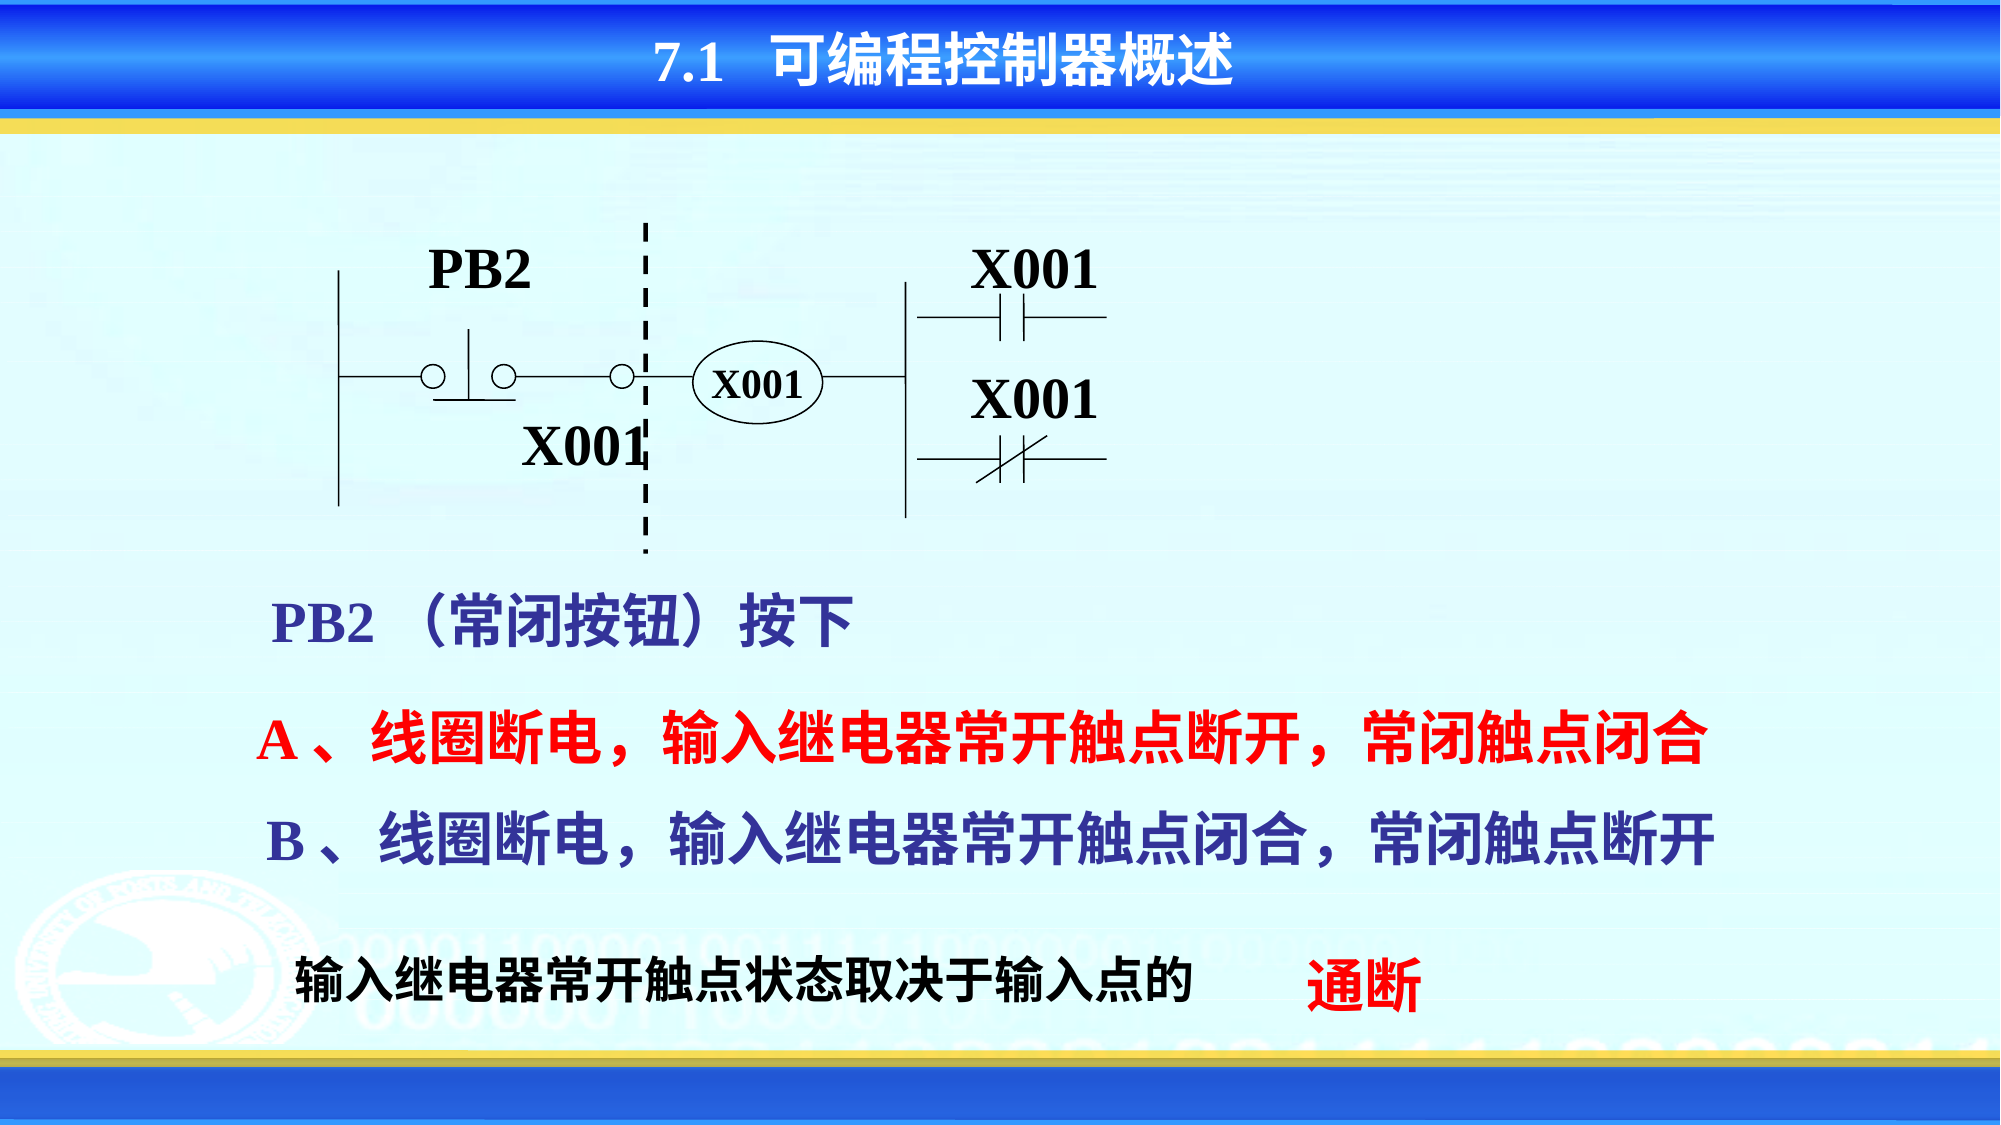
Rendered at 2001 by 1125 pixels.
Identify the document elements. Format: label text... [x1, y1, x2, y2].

text_box B、线圈断电，输入继电器常开触点闭合，常闭触点断开 [251, 795, 1770, 880]
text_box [338, 222, 1107, 554]
text_box PB2（常闭按钮）按下 [257, 576, 975, 662]
text_box 7.1 可编程控制器概述 [544, 15, 1342, 101]
picture [0, 1067, 2000, 1120]
text_box 输入继电器常开触点状态取决于输入点的 [279, 941, 1237, 1016]
text_box A、线圈断电，输入继电器常开触点断开，常闭触点闭合 [241, 693, 1759, 779]
text_box 通断 [1291, 941, 1438, 1027]
